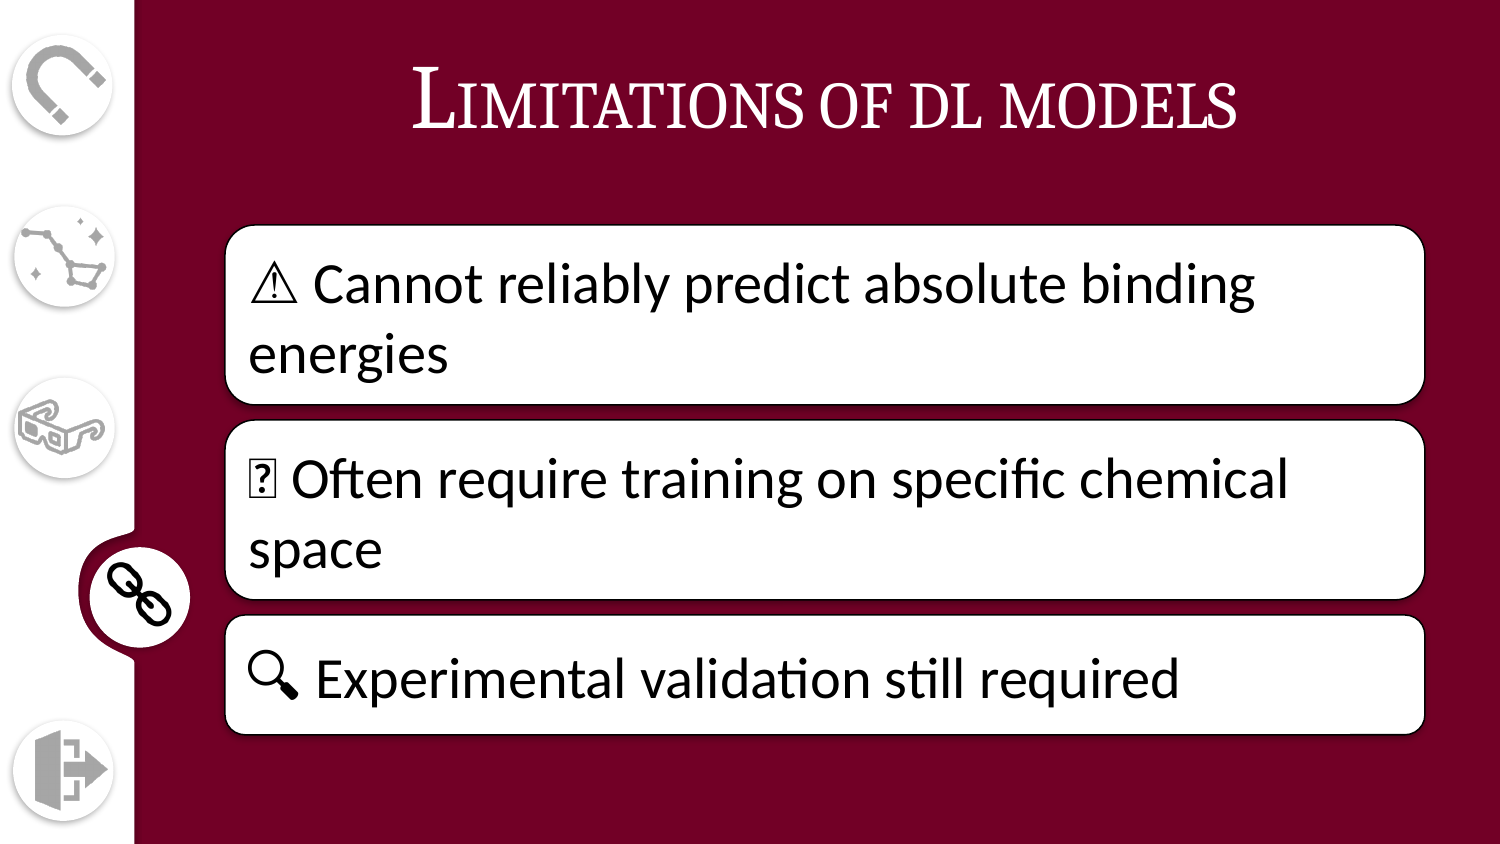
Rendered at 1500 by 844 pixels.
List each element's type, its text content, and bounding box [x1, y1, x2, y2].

text_box [0, 0, 136, 844]
text_box 🔍 Experimental validation still required [224, 614, 1426, 736]
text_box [12, 720, 116, 822]
text_box ⚠️ Cannot reliably predict absolute binding energies [224, 224, 1426, 406]
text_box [89, 546, 191, 648]
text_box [11, 34, 113, 136]
text_box LIMITATIONS OF DL MODELS [395, 29, 1255, 155]
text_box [14, 206, 115, 307]
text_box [14, 377, 115, 479]
text_box 💡 Often require training on specific chemical space [224, 419, 1426, 601]
